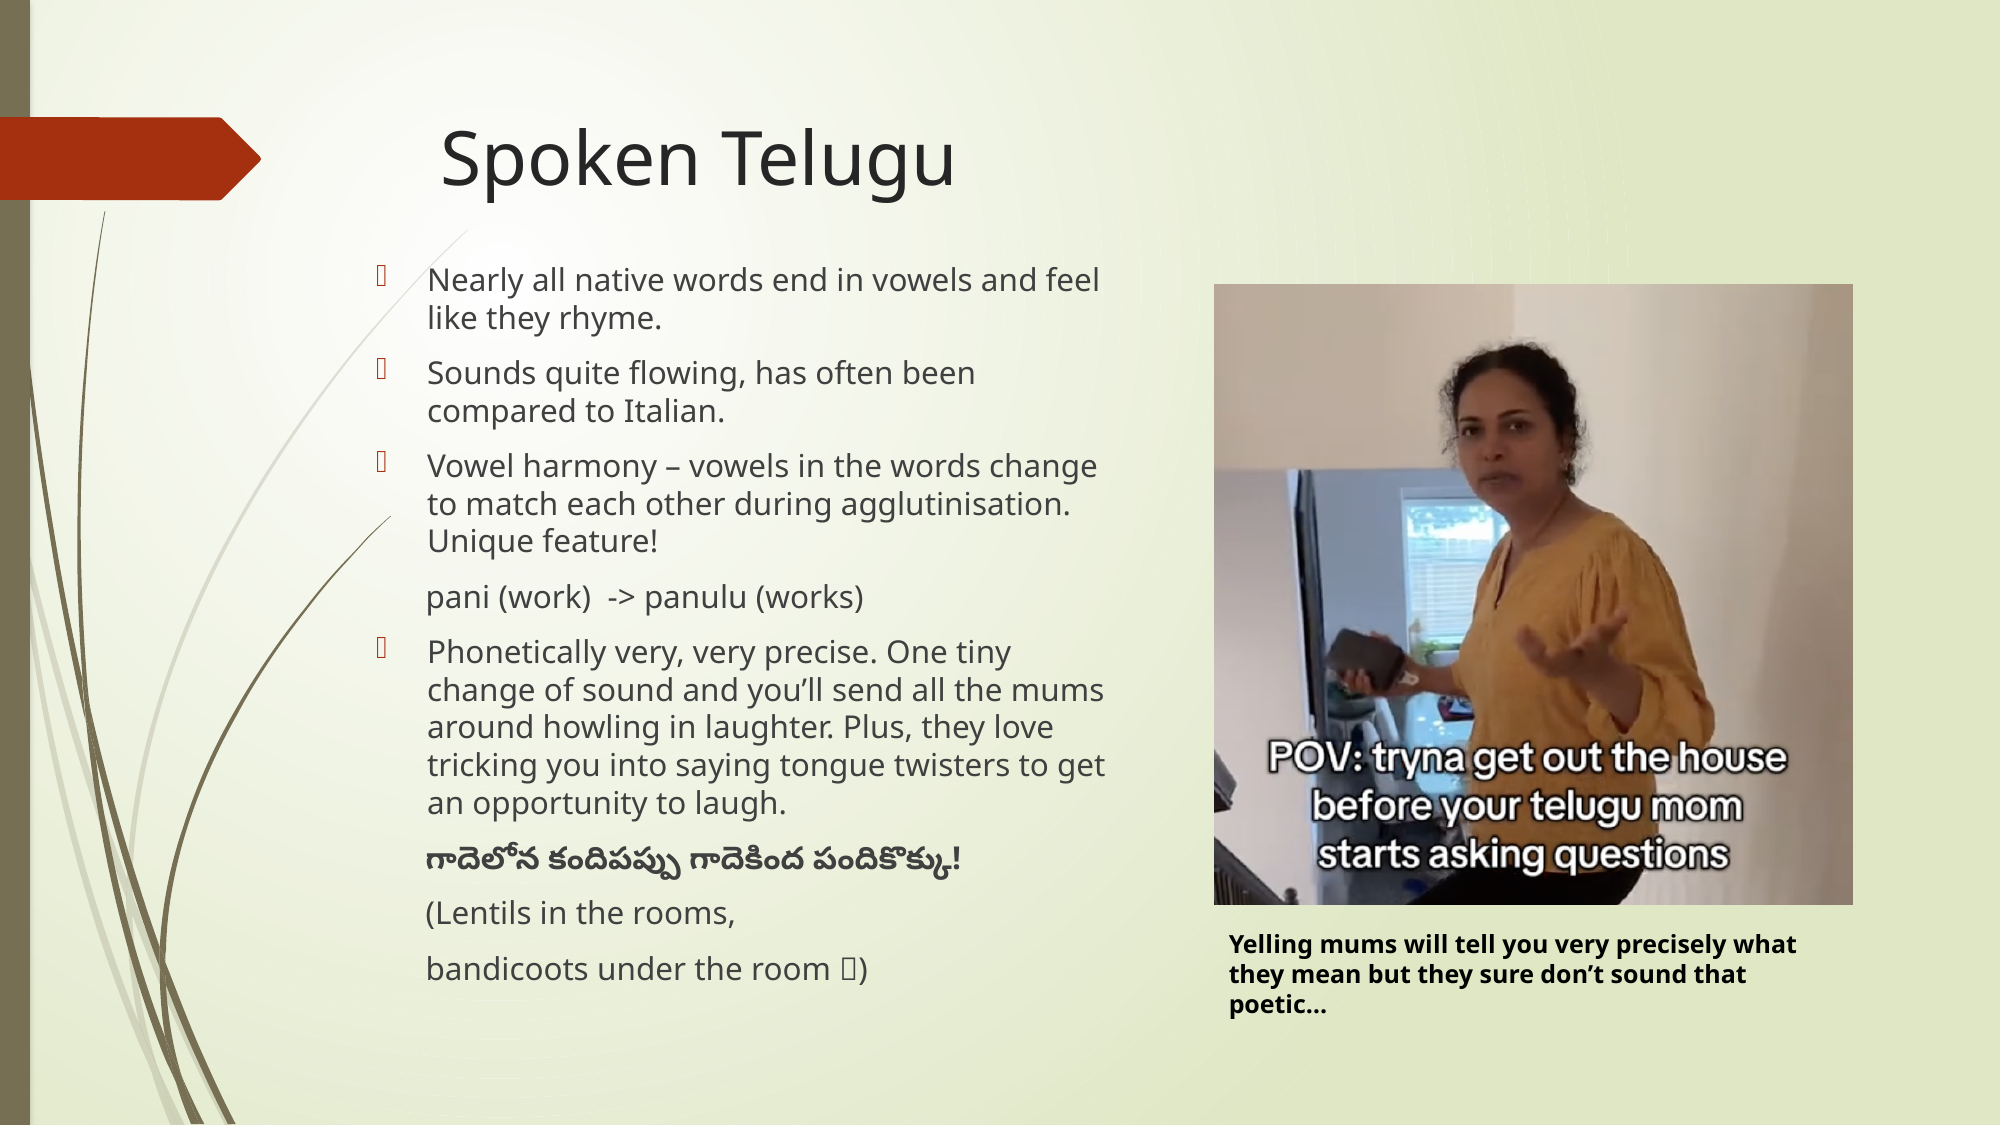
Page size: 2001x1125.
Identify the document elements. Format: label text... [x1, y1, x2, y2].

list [1213, 284, 1854, 905]
title Spoken Telugu [425, 102, 1888, 313]
text_box Yelling mums will tell you very precisely what they mean but they sure don’t sound that poetic… [1213, 921, 1853, 1026]
list Nearly all native words end in vowels and feel like they rhyme. Sounds quite flowing, has often been compared to Italian. Vowel harmony – vowels in the words change to match each other during agglutinisation. Unique feature! pani (work) -> panulu (works) Phonetically very, very precise. One tiny change of sound and you’ll send all the mums around howling in laughter. Plus, they love tricking you into saying tongue twisters to get an opportunity to laugh. గాదెలోన కందిపప్పు గాదెకింద పందికొక్కు! (Lentils in the rooms, bandicoots under the room ) [361, 252, 1133, 997]
